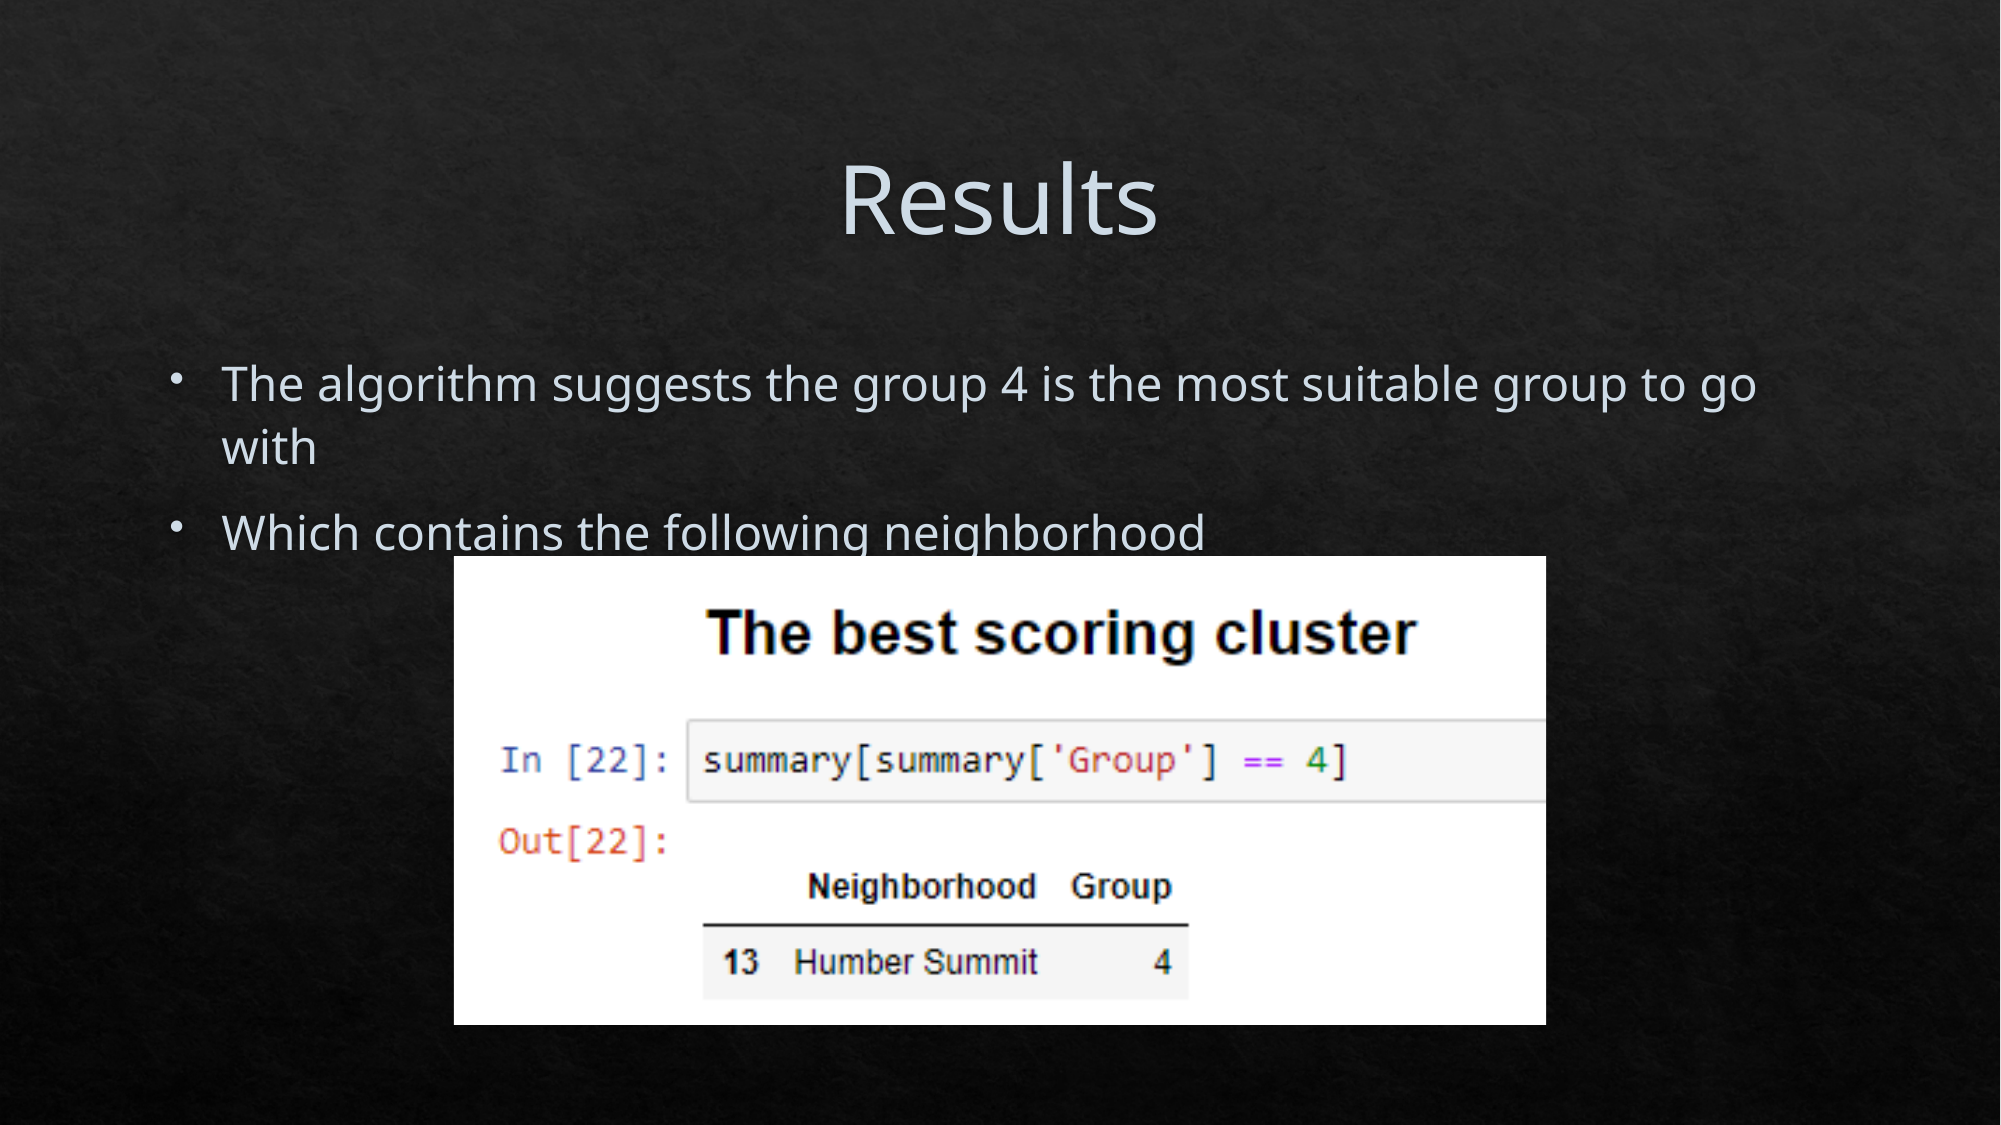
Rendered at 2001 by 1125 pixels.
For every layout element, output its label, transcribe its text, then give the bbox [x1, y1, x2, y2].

title Results [149, 99, 1849, 307]
picture [453, 556, 1547, 1026]
list The algorithm suggests the group 4 is the most suitable group to go with Which contains the following neighborhood [149, 340, 1849, 950]
